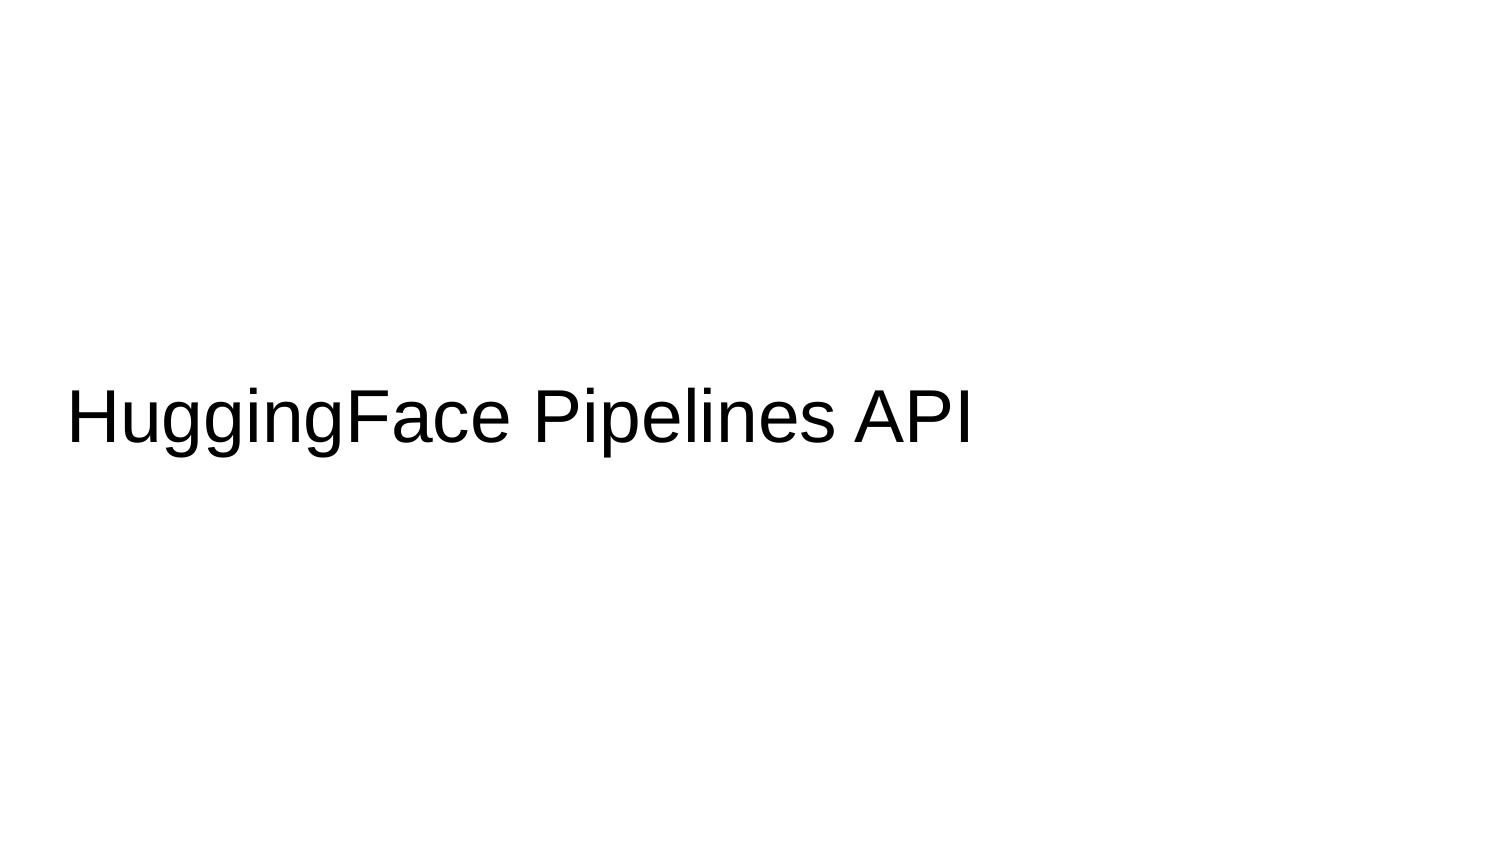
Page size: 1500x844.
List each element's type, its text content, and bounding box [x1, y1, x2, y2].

title HuggingFace Pipelines API [51, 352, 1449, 491]
